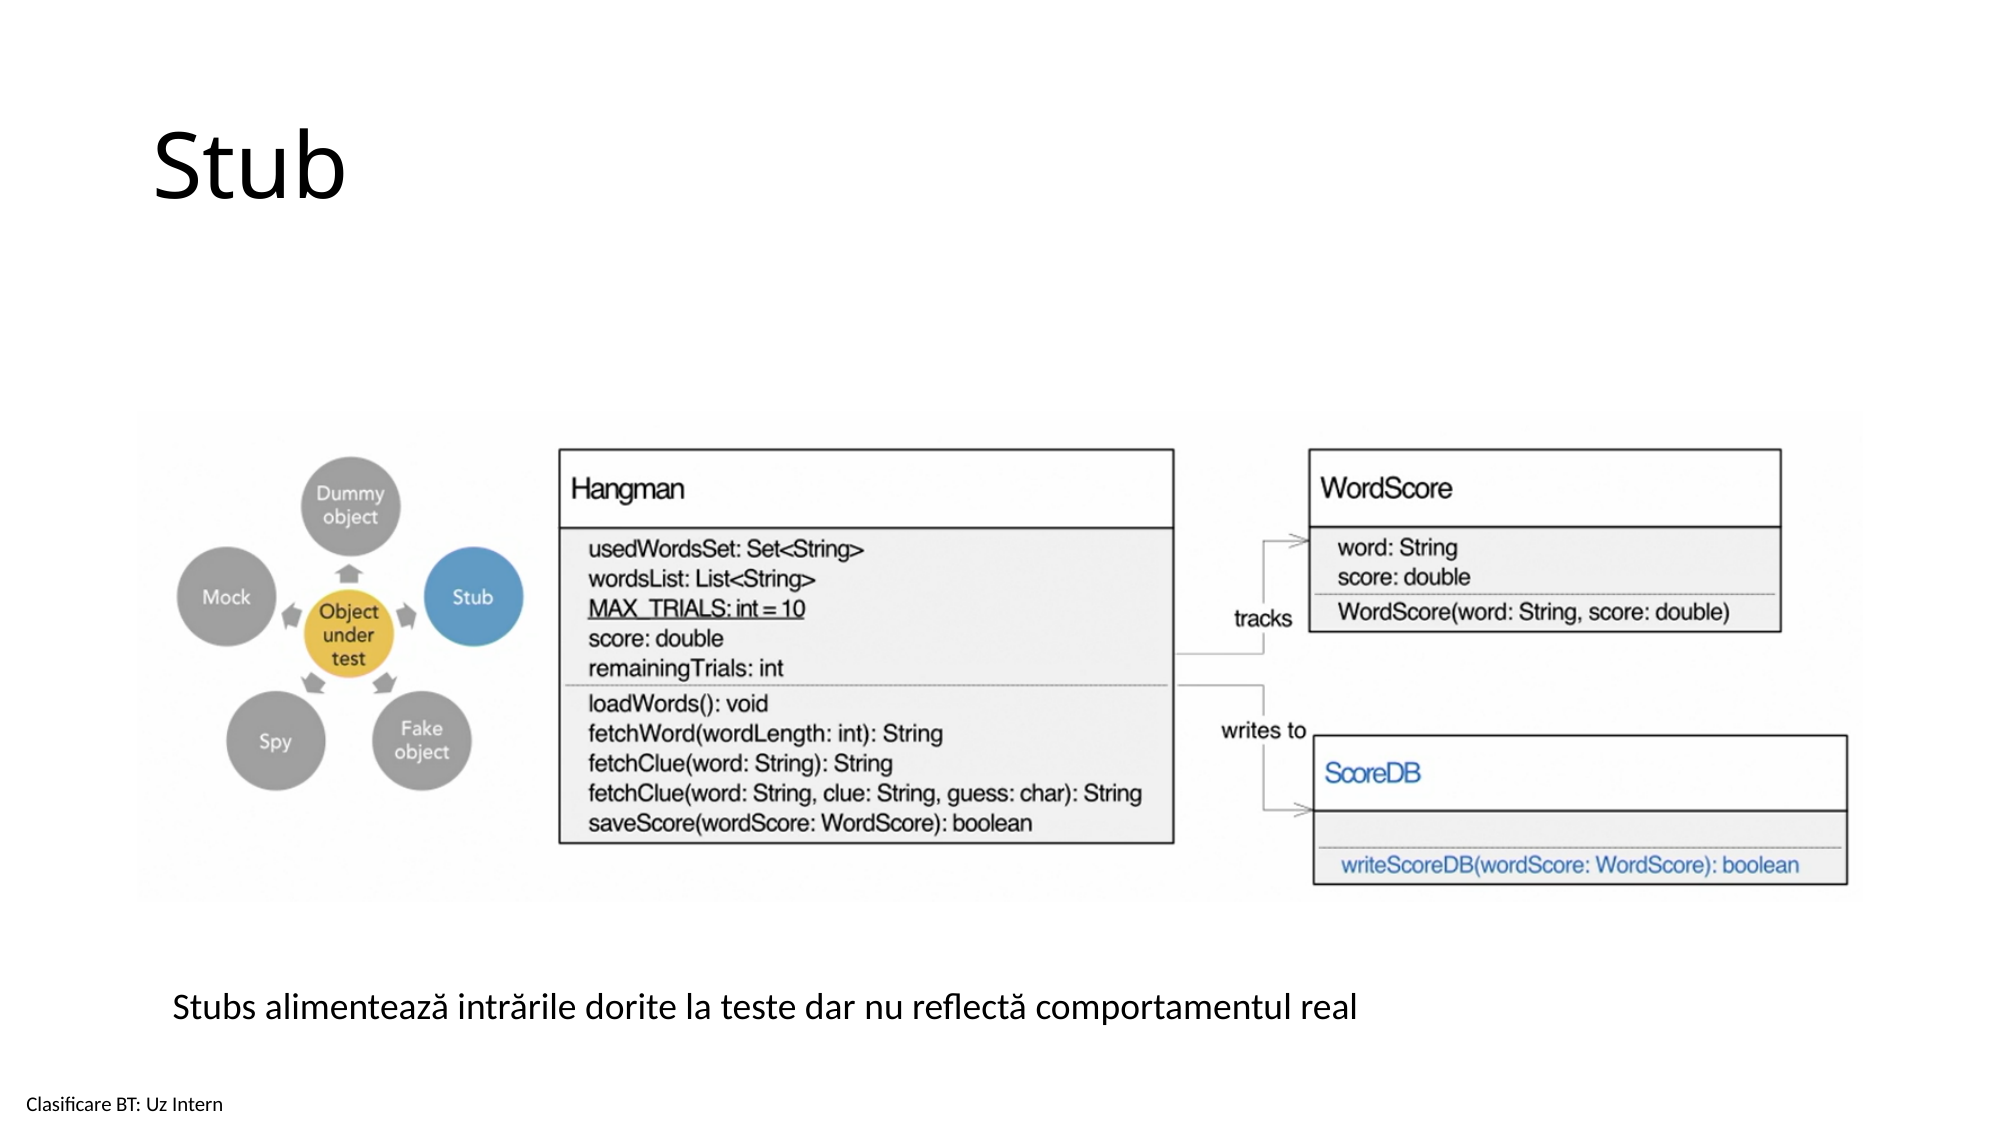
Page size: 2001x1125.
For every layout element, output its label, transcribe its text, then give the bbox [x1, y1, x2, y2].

title Stub [137, 59, 1863, 278]
text_box Stubs alimentează intrările dorite la teste dar nu reflectă comportamentul real [157, 974, 1375, 1035]
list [137, 411, 1863, 902]
